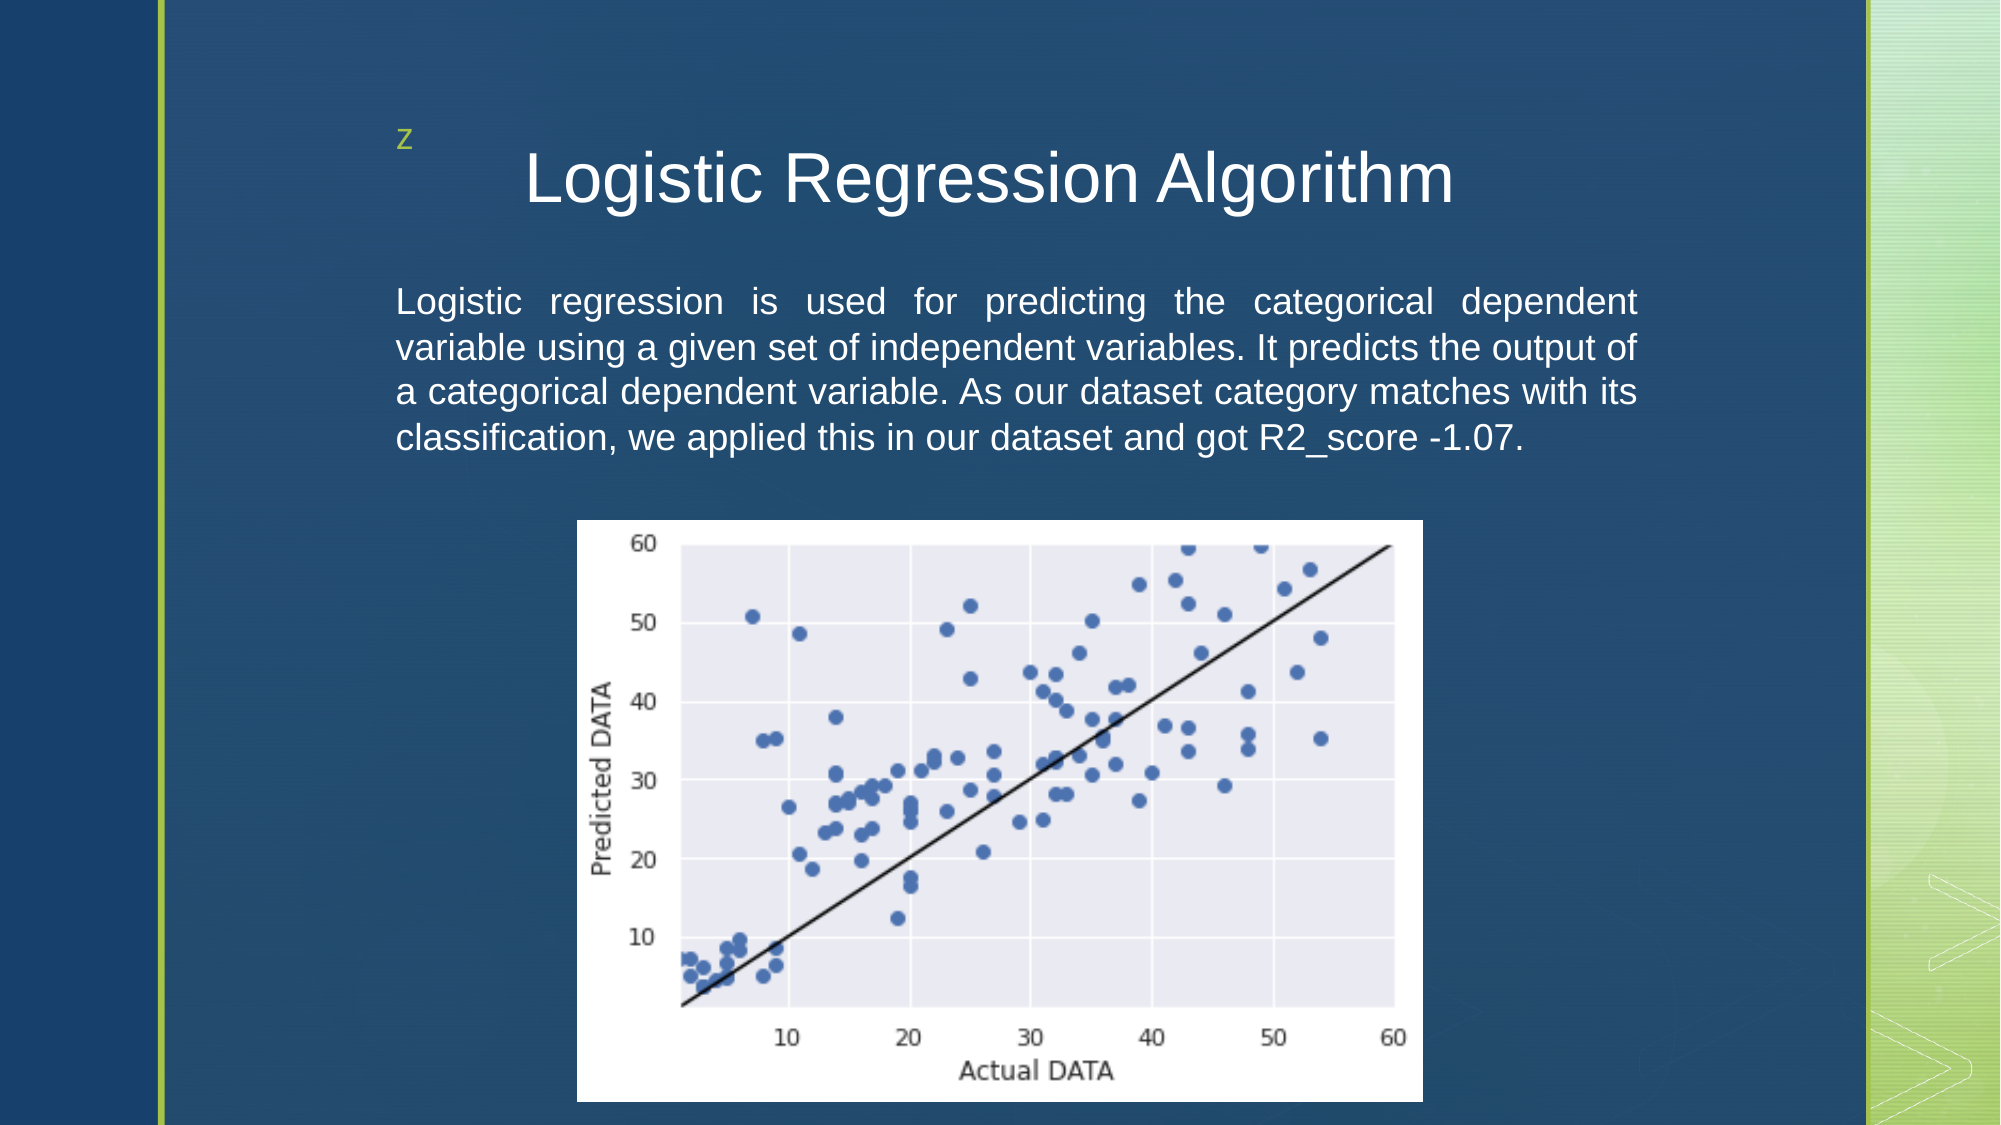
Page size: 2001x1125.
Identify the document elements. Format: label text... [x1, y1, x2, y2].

picture [577, 520, 1423, 1102]
picture [1871, 0, 2001, 1125]
title Logistic Regression Algorithm [347, 133, 1653, 238]
text_box Logistic regression is used for predicting the categorical dependent variable using a given set of independent variables. It predicts the output of a categorical dependent variable. As our dataset category matches with its classification, we applied this in our dataset and got R2_score -1.07. [380, 270, 1653, 465]
